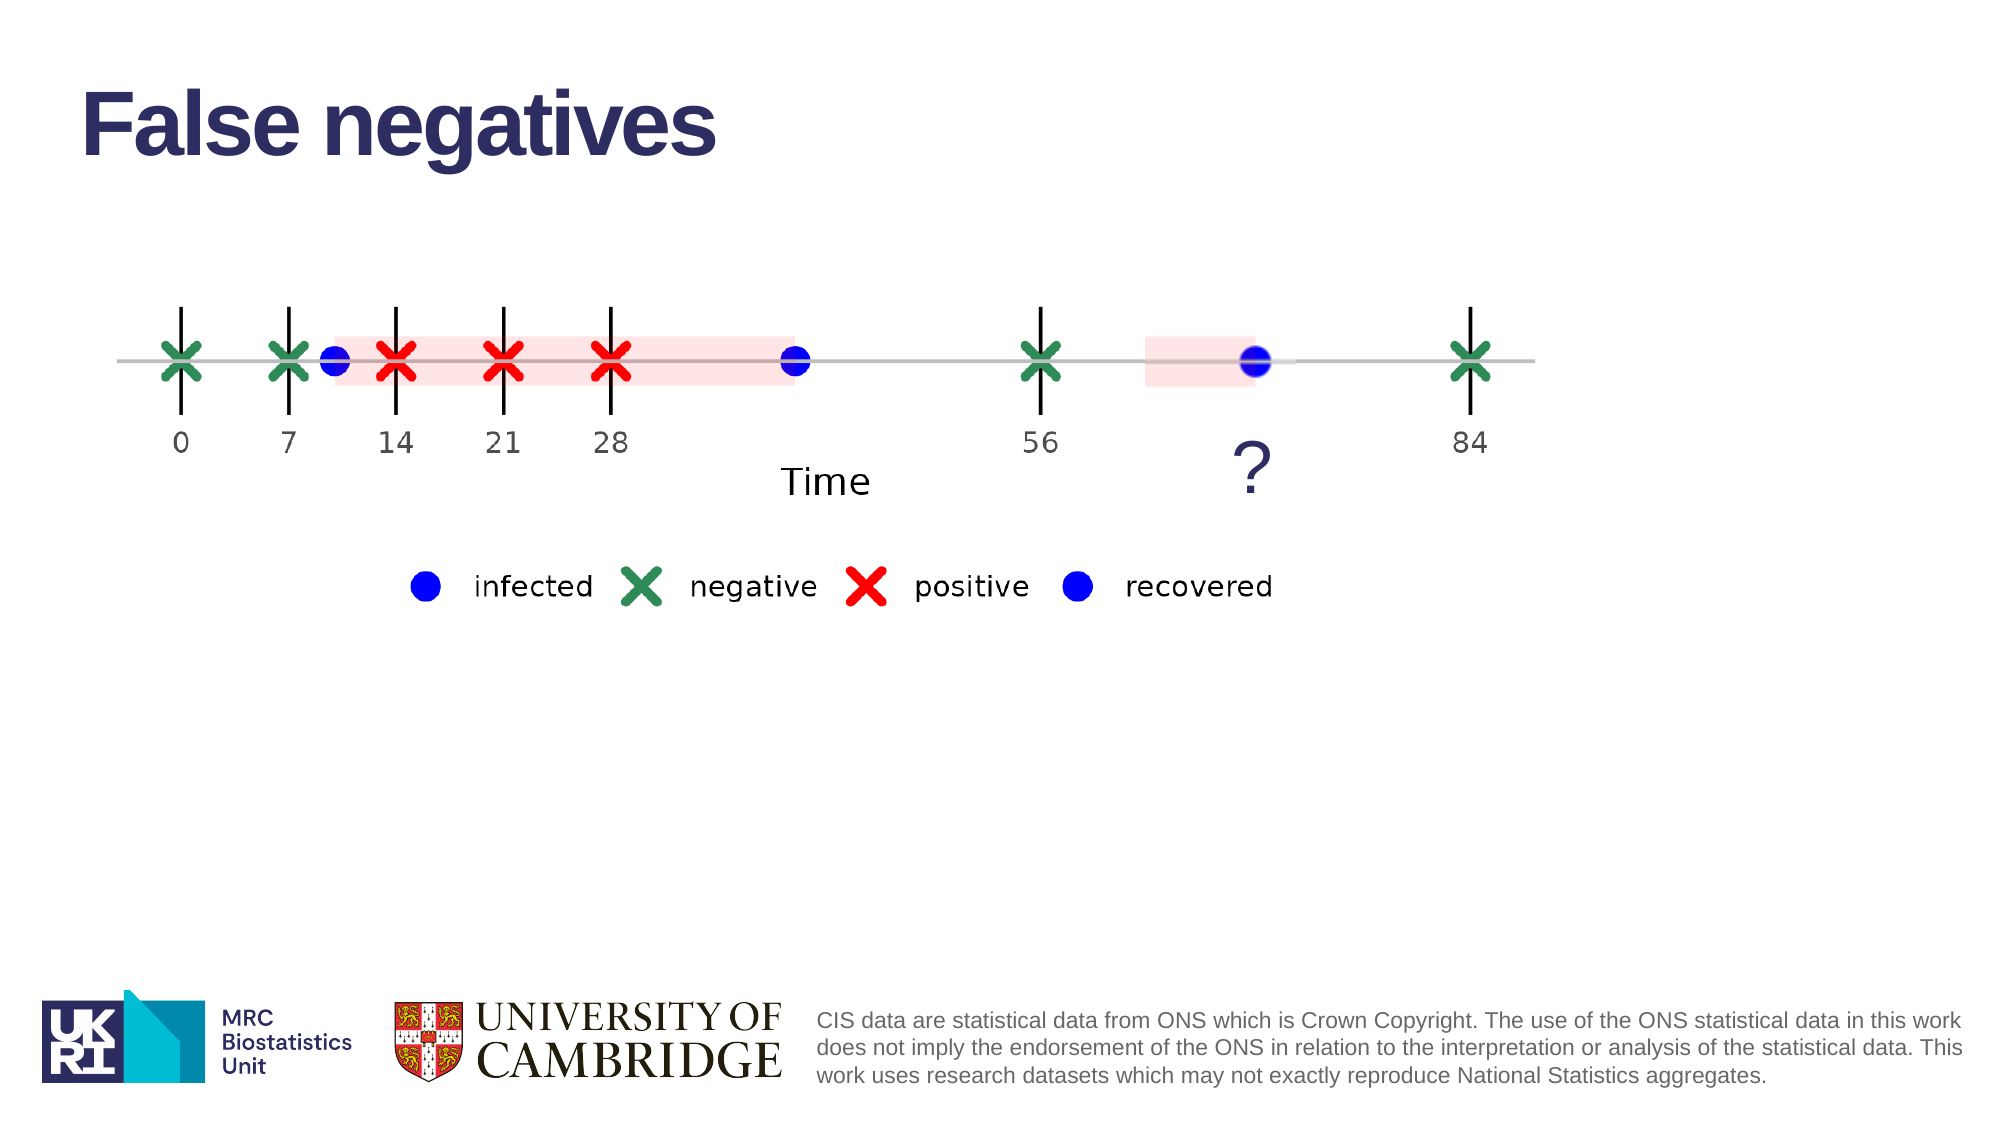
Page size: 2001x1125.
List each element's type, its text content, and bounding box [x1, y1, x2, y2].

picture [42, 990, 782, 1083]
picture [98, 288, 1553, 652]
text_box False negatives [66, 56, 1907, 182]
text_box CIS data are statistical data from ONS which is Crown Copyright. The use of the ONS statistical data in this work does not imply the endorsement of the ONS in relation to the interpretation or analysis of the statistical data. This work uses research datasets which may not exactly reproduce National Statistics aggregates. [801, 998, 1988, 1096]
